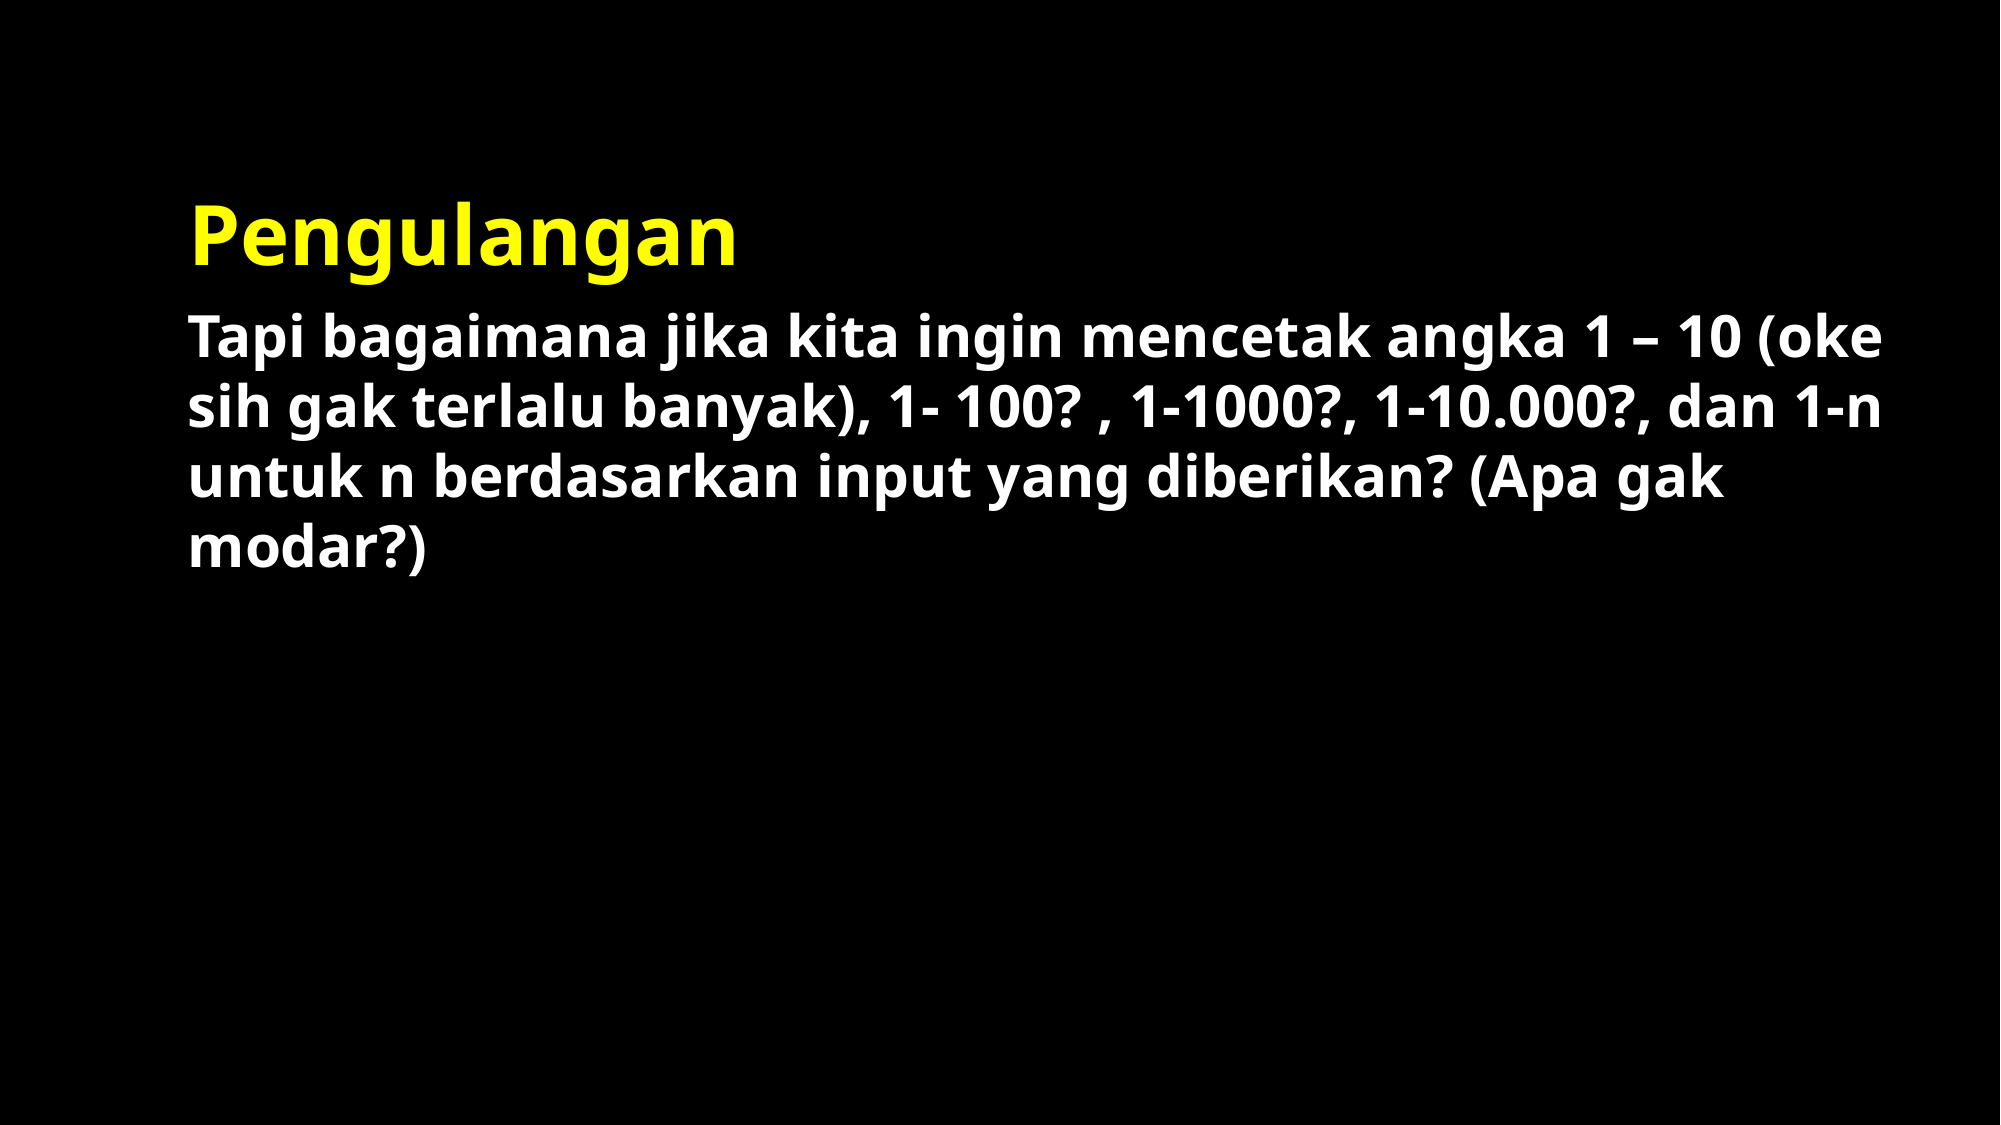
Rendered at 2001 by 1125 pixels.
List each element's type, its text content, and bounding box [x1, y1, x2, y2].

title Pengulangan [173, 120, 1673, 291]
text_box Tapi bagaimana jika kita ingin mencetak angka 1 – 10 (oke sih gak terlalu banyak), 1- 100? , 1-1000?, 1-10.000?, dan 1-n untuk n berdasarkan input yang diberikan? (Apa gak modar?) [172, 291, 1936, 587]
